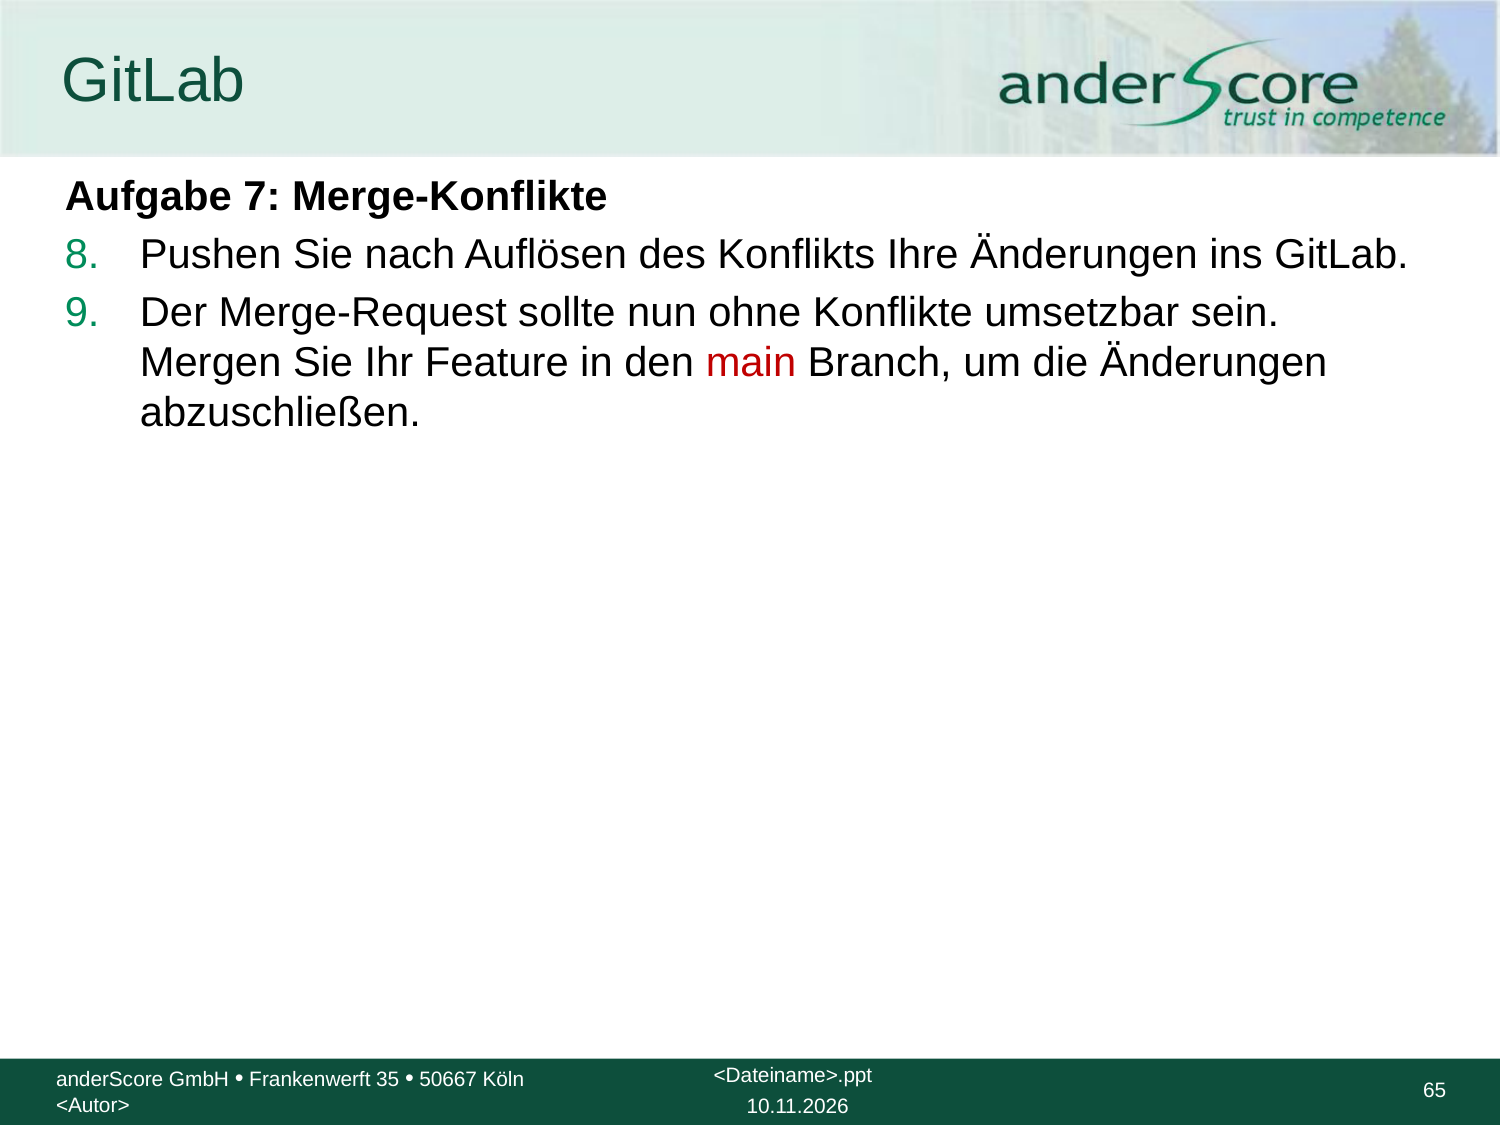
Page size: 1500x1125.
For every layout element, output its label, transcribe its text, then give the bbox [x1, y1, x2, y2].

title GitLab [46, 23, 975, 140]
picture [0, 0, 1500, 157]
list Aufgabe 7: Merge-Konflikte Pushen Sie nach Auflösen des Konflikts Ihre Änderungen ins GitLab. Der Merge-Request sollte nun ohne Konflikte umsetzbar sein. Mergen Sie Ihr Feature in den main Branch, um die Änderungen abzuschließen. [49, 160, 1447, 1047]
